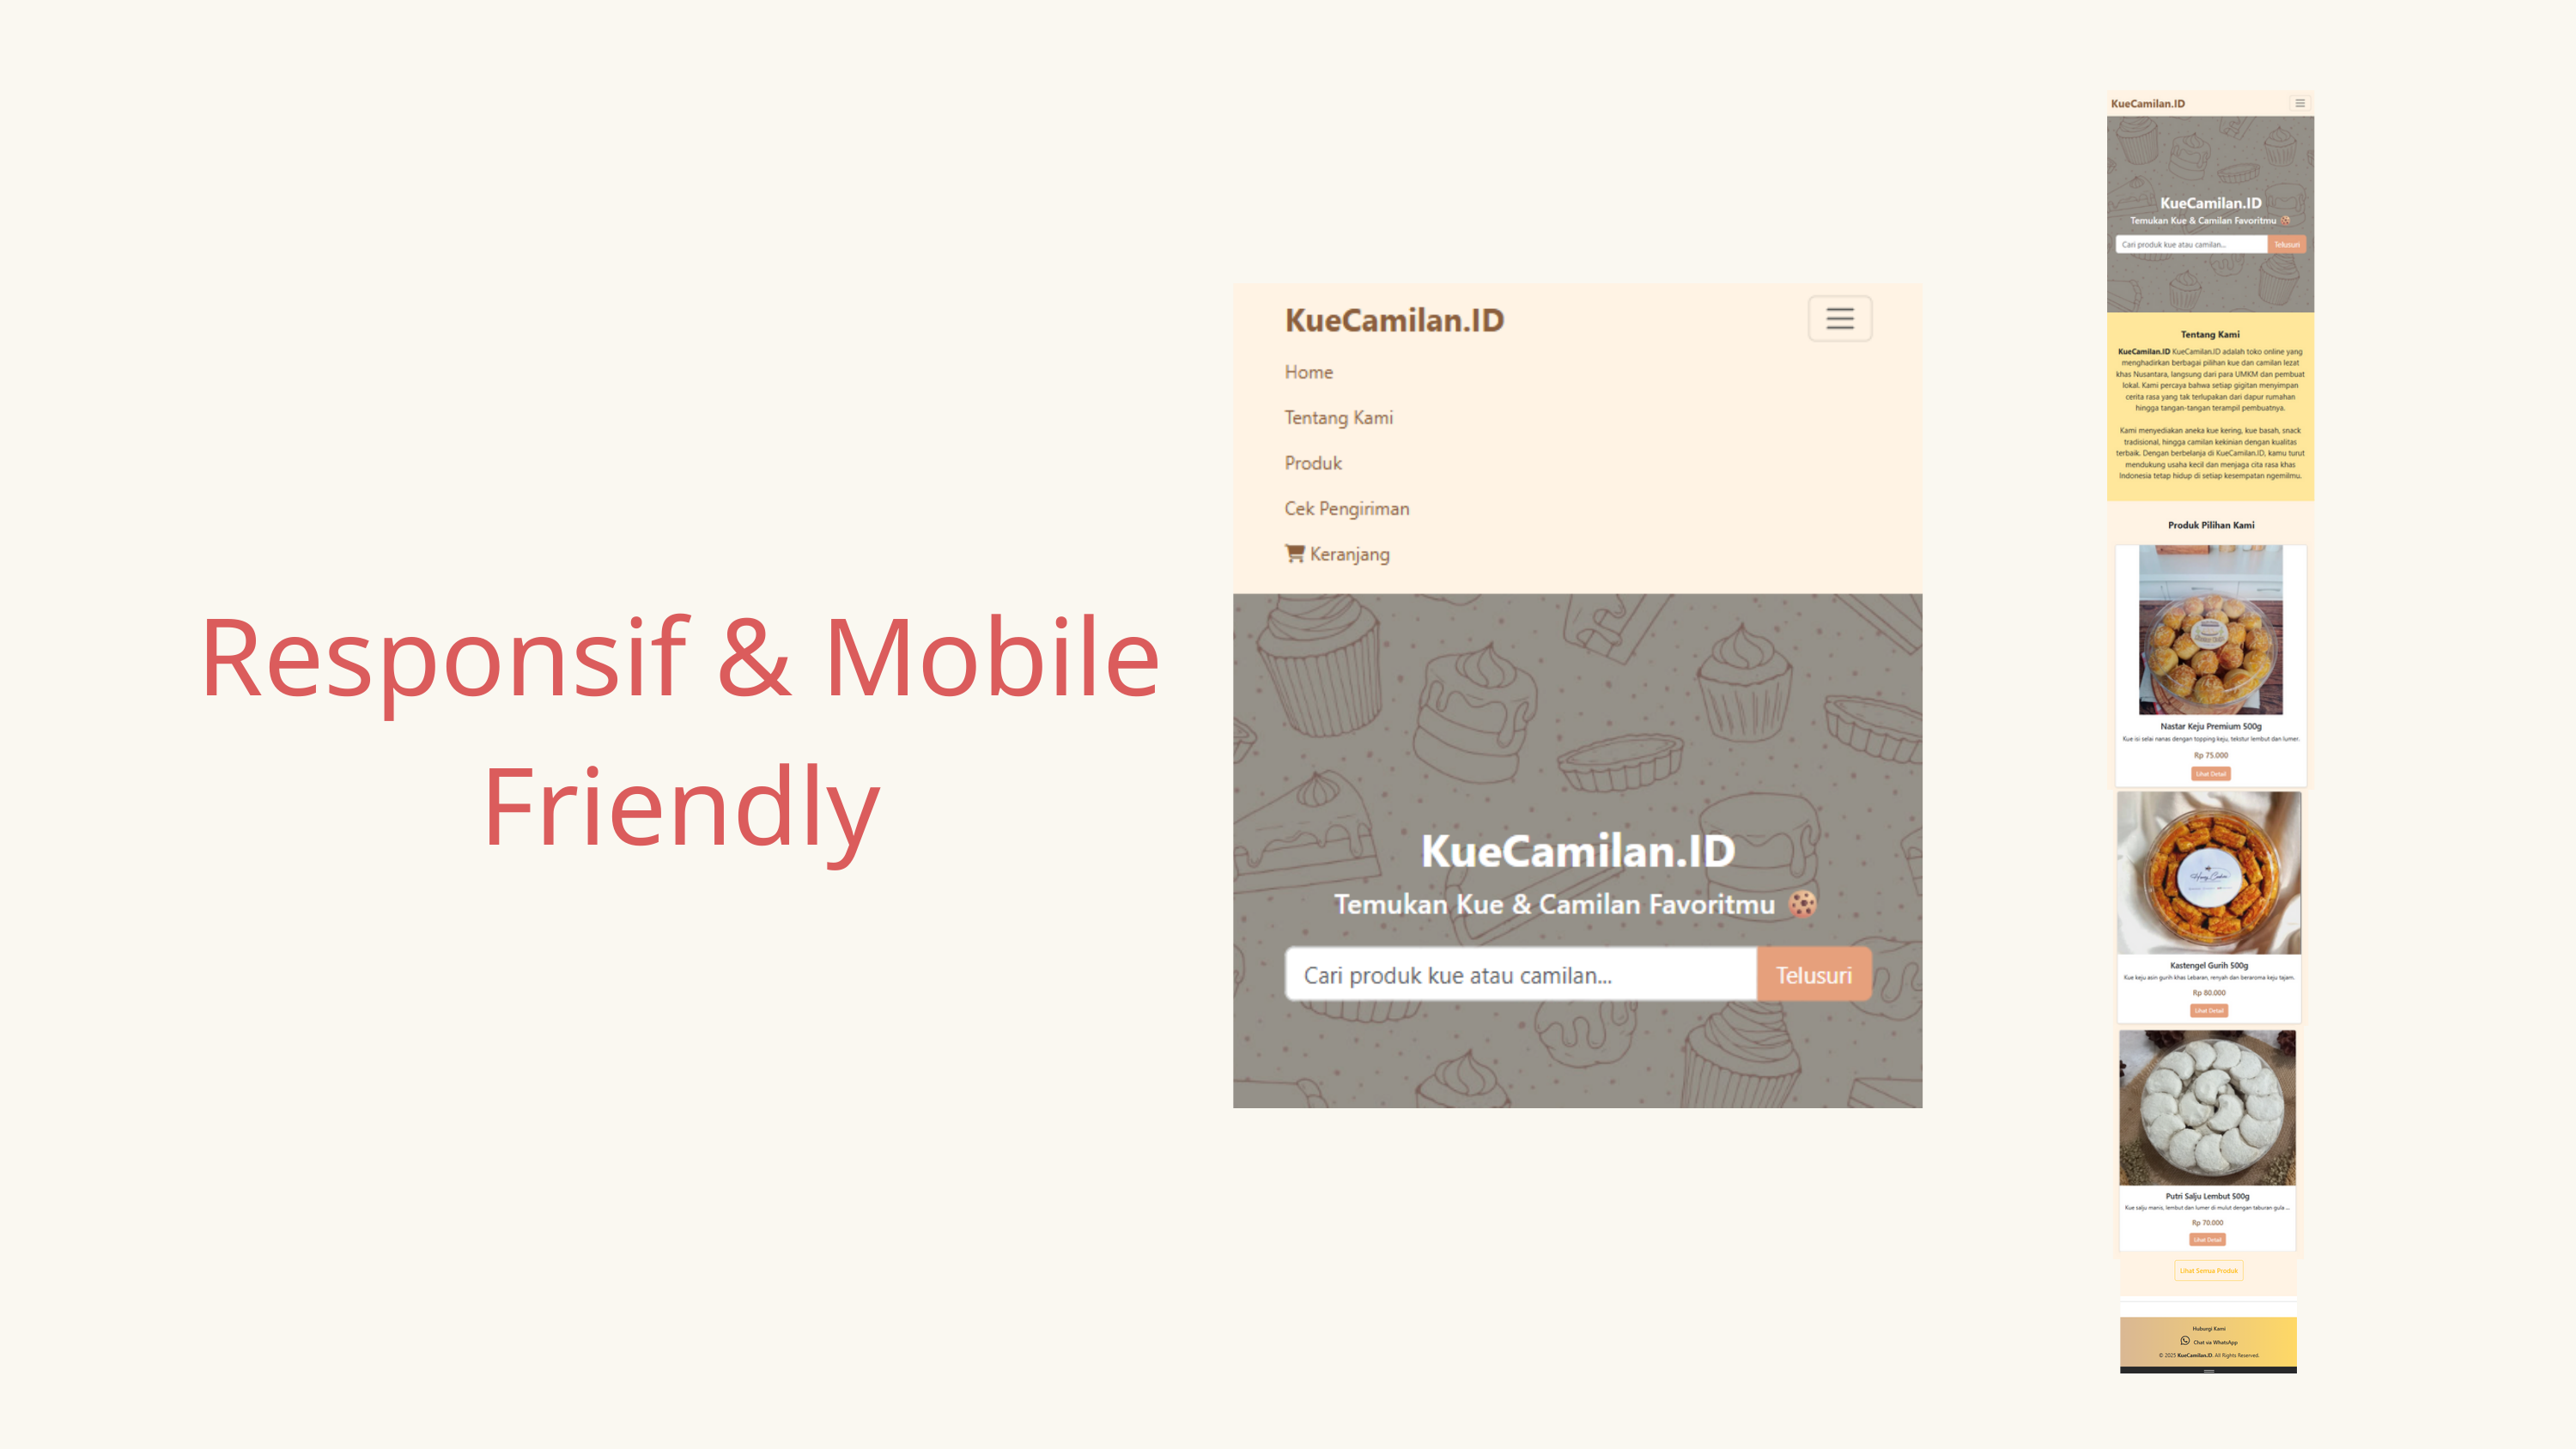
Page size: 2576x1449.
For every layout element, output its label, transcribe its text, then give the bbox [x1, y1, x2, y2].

text_box [1233, 283, 1923, 1108]
text_box [2120, 1252, 2297, 1373]
text_box [2107, 312, 2315, 500]
text_box [2112, 1025, 2305, 1259]
text_box [2112, 789, 2309, 1026]
text_box [2107, 500, 2315, 538]
text_box [2107, 538, 2315, 790]
text_box [2107, 90, 2315, 312]
text_box Responsif & Mobile Friendly [190, 567, 1170, 867]
